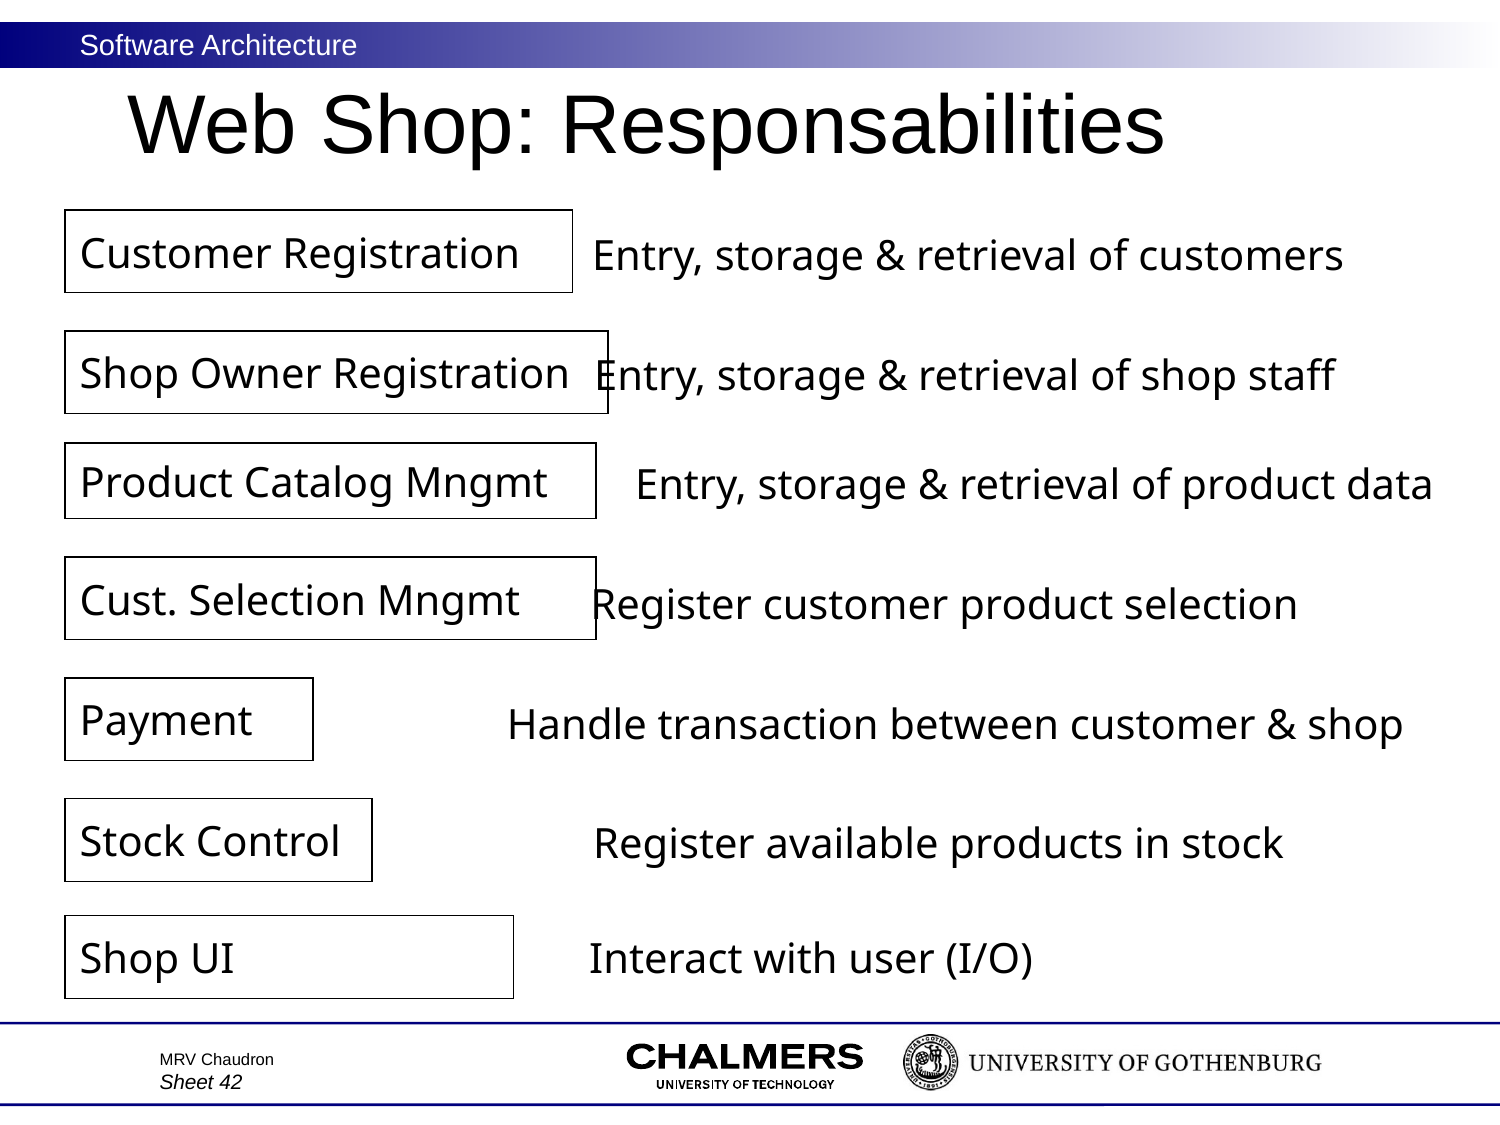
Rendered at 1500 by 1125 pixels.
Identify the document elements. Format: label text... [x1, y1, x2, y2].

text_box Cust. Selection Mngmt [64, 556, 597, 640]
text_box Register customer product selection [575, 570, 1426, 636]
text_box Shop UI [64, 915, 514, 999]
text_box Shop Owner Registration [64, 330, 609, 414]
title Web Shop: Responsabilities [112, 66, 1388, 175]
footer MRV Chaudron Sheet 42 [144, 1027, 1356, 1102]
text_box Entry, storage & retrieval of shop staff [579, 341, 1463, 406]
text_box Handle transaction between customer & shop [492, 690, 1500, 755]
text_box Stock Control [64, 798, 372, 882]
text_box Product Catalog Mngmt [64, 442, 597, 519]
text_box Customer Registration [64, 210, 573, 293]
text_box Register available products in stock [578, 809, 1412, 875]
text_box Entry, storage & retrieval of customers [577, 221, 1472, 287]
text_box Entry, storage & retrieval of product data [620, 450, 1480, 516]
text_box Payment [64, 677, 313, 761]
text_box Interact with user (I/O) [574, 924, 1161, 990]
